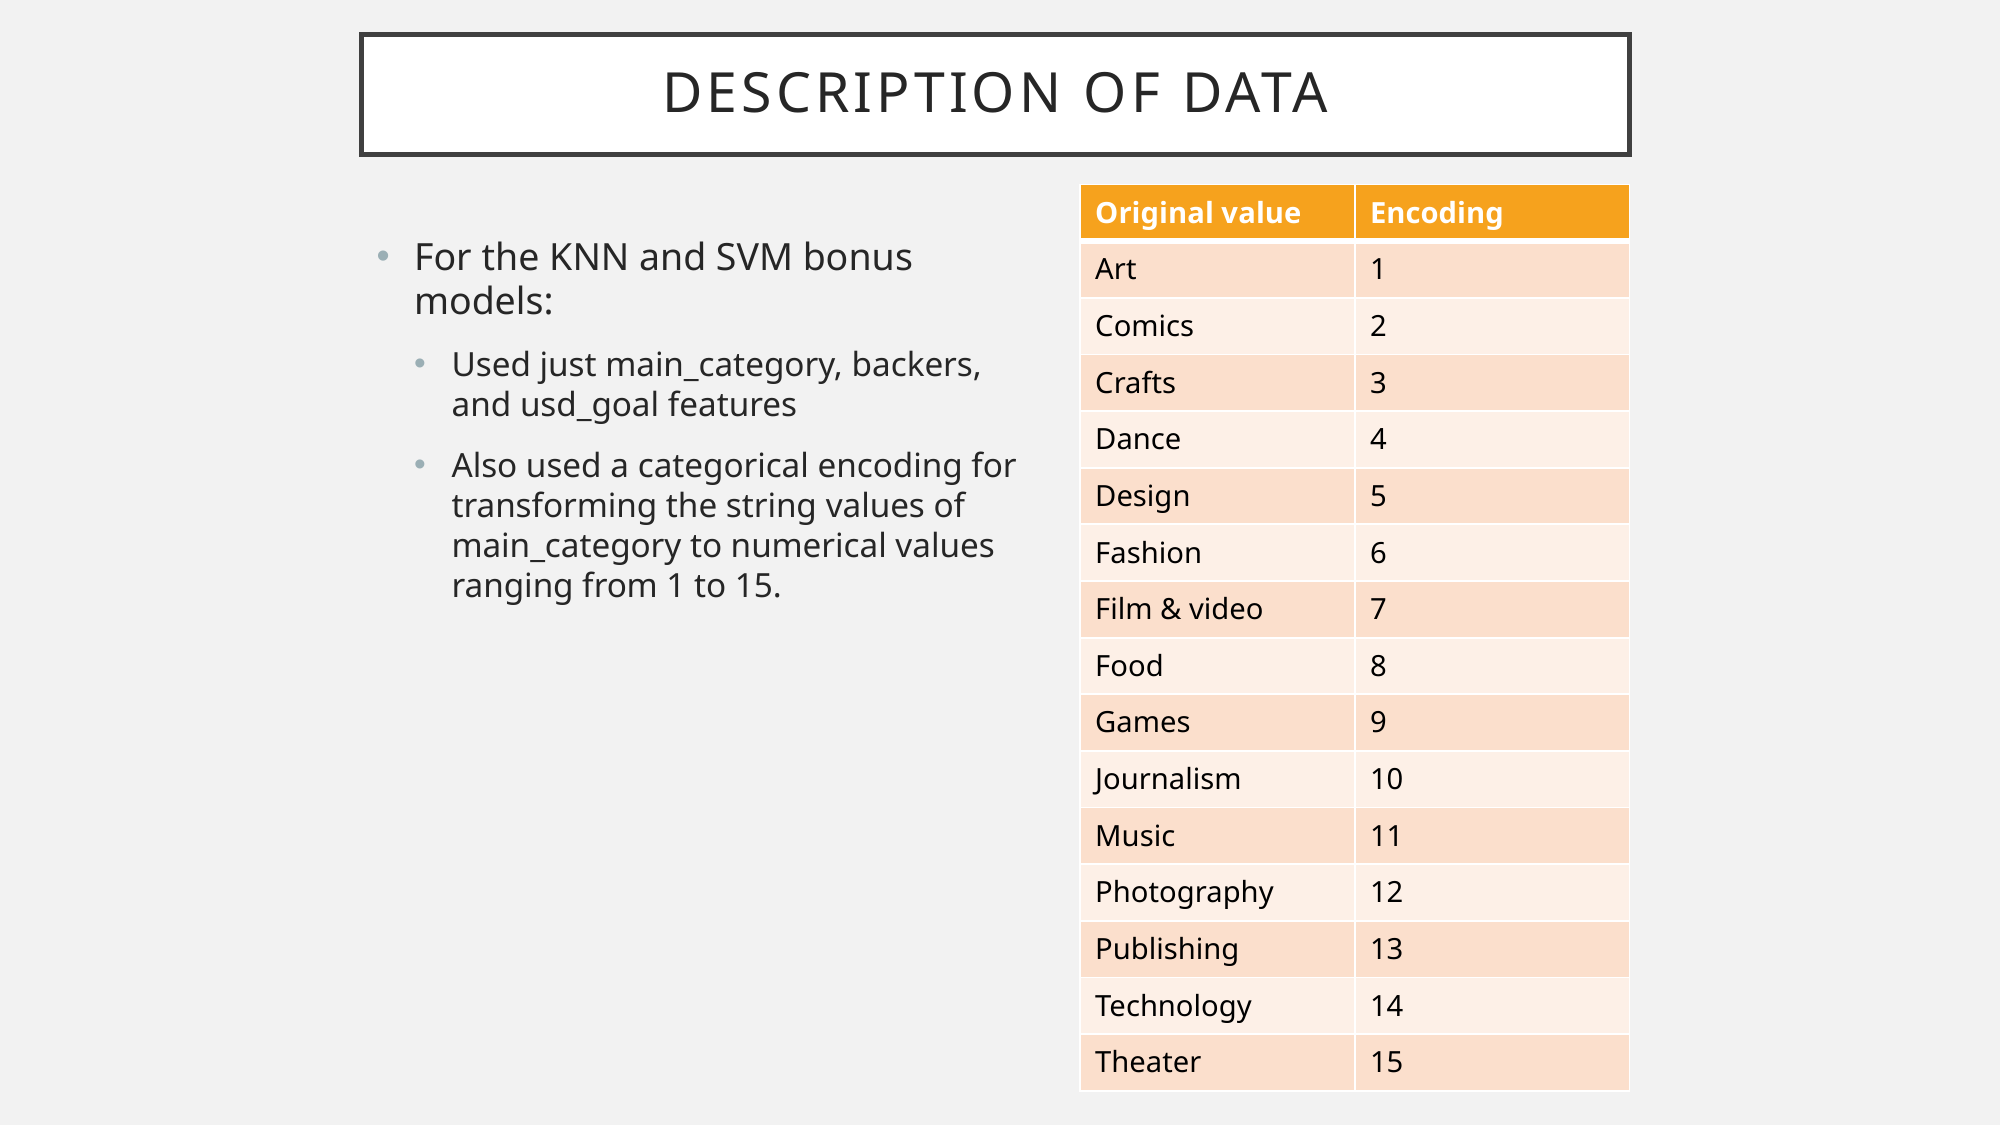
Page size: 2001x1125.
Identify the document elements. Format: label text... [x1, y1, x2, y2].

table_cell 13 [1356, 922, 1629, 977]
table_cell Theater [1081, 1035, 1354, 1090]
table_cell Music [1081, 808, 1354, 863]
table_cell Art [1081, 244, 1354, 297]
table_cell Dance [1081, 412, 1354, 467]
table_cell Film & video [1081, 582, 1354, 637]
table_cell Design [1081, 469, 1354, 523]
table_header Encoding [1356, 185, 1629, 238]
table_cell Fashion [1081, 525, 1354, 580]
table_cell 3 [1356, 355, 1629, 410]
table_cell 6 [1356, 525, 1629, 580]
table_cell Crafts [1081, 355, 1354, 410]
table_cell 2 [1356, 299, 1629, 354]
table_cell 4 [1356, 412, 1629, 467]
table_cell Food [1081, 639, 1354, 693]
table_cell Comics [1081, 299, 1354, 354]
list For the KNN and SVM bonus models: Used just main_category, backers, and usd_goal features Also used a categorical encoding for transforming the string values of main_category to numerical values ranging from 1 to 15. [361, 225, 1063, 734]
table_header Original value [1081, 185, 1354, 238]
table_cell Games [1081, 695, 1354, 750]
table_cell 14 [1356, 978, 1629, 1033]
table_cell 5 [1356, 469, 1629, 523]
table_cell Publishing [1081, 922, 1354, 977]
table_cell Technology [1081, 978, 1354, 1033]
table_cell 7 [1356, 582, 1629, 637]
table_cell 15 [1356, 1035, 1629, 1090]
table_cell 8 [1356, 639, 1629, 693]
table_cell 9 [1356, 695, 1629, 750]
table_cell 12 [1356, 865, 1629, 920]
table_cell Photography [1081, 865, 1354, 920]
table_cell Journalism [1081, 752, 1354, 807]
table_cell 11 [1356, 808, 1629, 863]
table_cell 10 [1356, 752, 1629, 807]
title Description of data [359, 32, 1632, 157]
table_cell 1 [1356, 244, 1629, 297]
